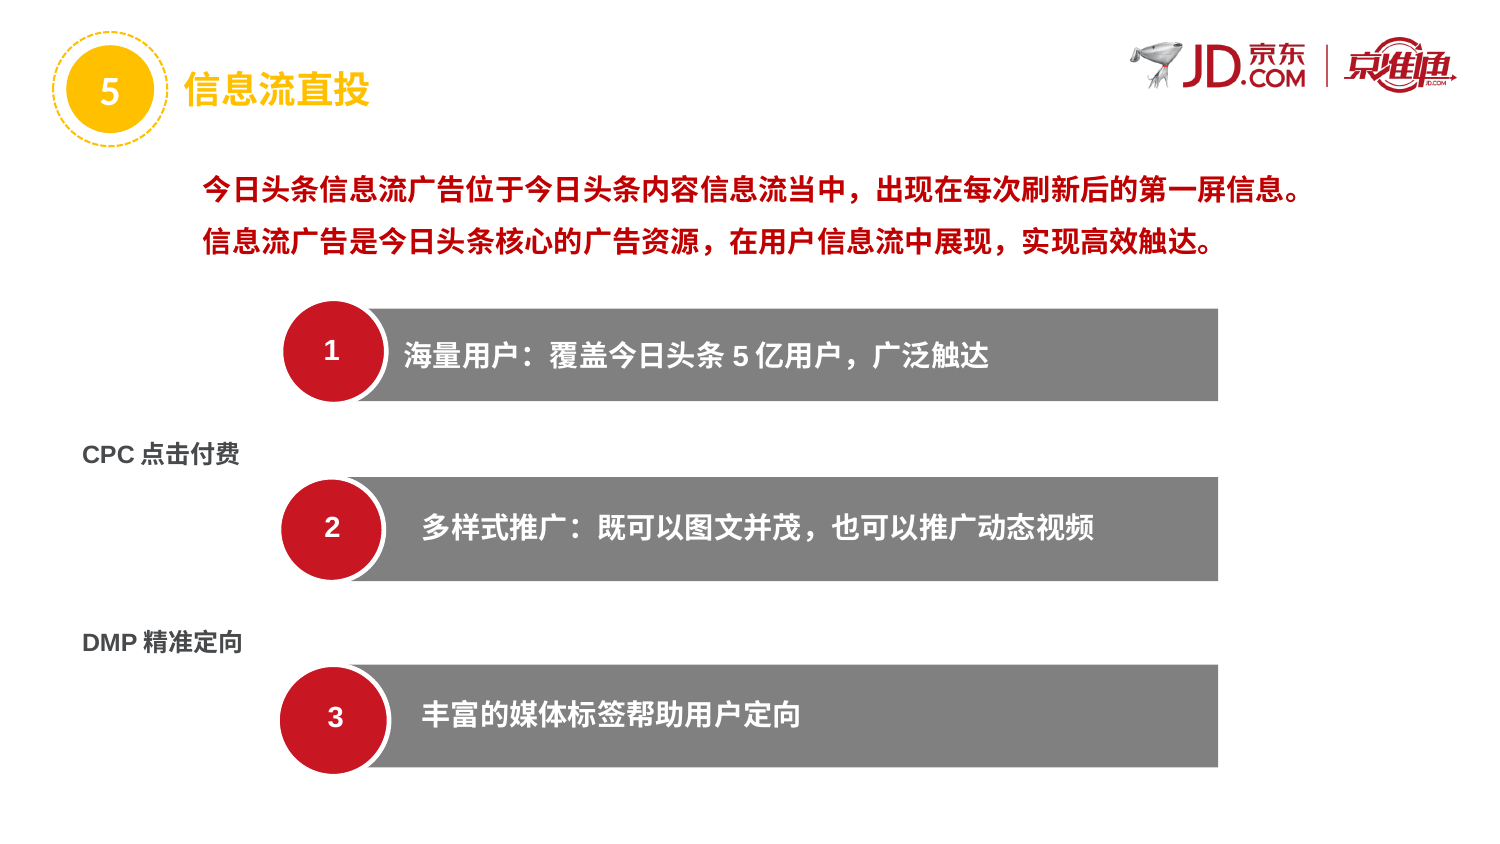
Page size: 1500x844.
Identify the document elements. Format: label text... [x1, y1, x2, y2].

text_box [355, 307, 1219, 402]
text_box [52, 31, 168, 147]
text_box 1 [308, 324, 427, 374]
text_box 信息流直投 [168, 58, 386, 119]
text_box DMP精准定向 [67, 563, 259, 664]
text_box 2 [309, 500, 431, 551]
text_box [341, 476, 1219, 582]
text_box 海量用户：覆盖今日头条5亿用户，广泛触达 [389, 329, 1176, 380]
text_box [276, 663, 387, 778]
text_box 多样式推广：既可以图文并茂，也可以推广动态视频 [407, 506, 1188, 553]
text_box [279, 297, 383, 406]
text_box [346, 664, 1219, 768]
text_box 今日头条信息流广告位于今日头条内容信息流当中，出现在每次刷新后的第一屏信息。信息流广告是今日头条核心的广告资源，在用户信息流中展现，实现高效触达。 [188, 146, 1317, 266]
picture [1114, 30, 1471, 103]
text_box 丰富的媒体标签帮助用户定向 [406, 693, 1120, 740]
text_box CPC点击付费 [67, 375, 259, 476]
text_box [277, 476, 381, 584]
text_box 3 [312, 690, 442, 741]
